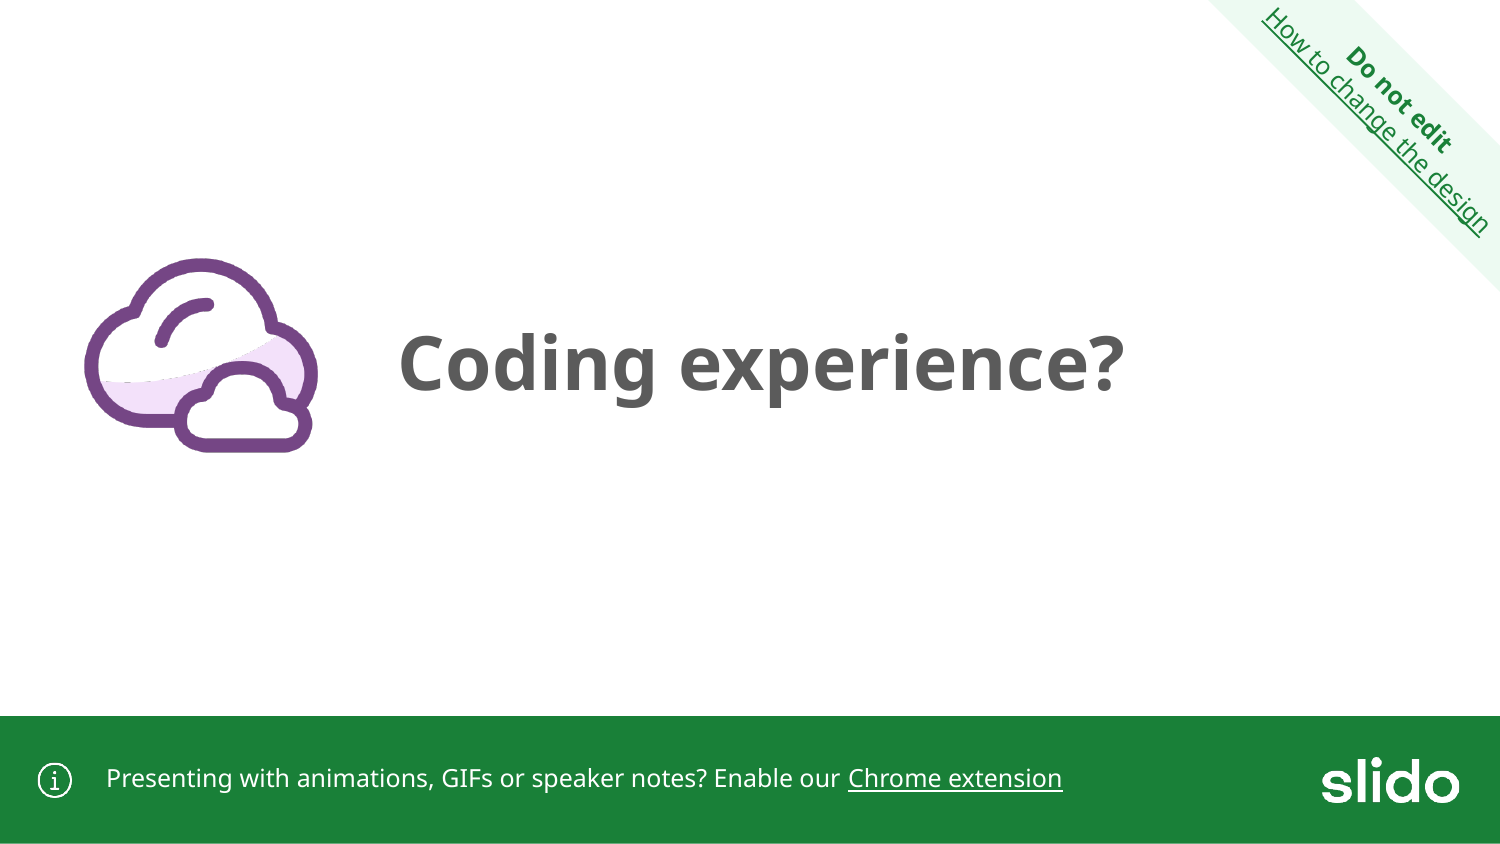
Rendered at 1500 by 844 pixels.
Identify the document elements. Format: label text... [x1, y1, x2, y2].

picture [1299, 733, 1482, 826]
picture [36, 761, 74, 799]
text_box Presenting with animations, GIFs or speaker notes? Enable our Chrome extension [91, 716, 1231, 844]
text_box Do not edit How to change the design [1209, 0, 1500, 291]
text_box Coding experience? [382, 216, 1427, 504]
text_box [1347, 0, 1500, 153]
text_box [1231, 716, 1500, 844]
picture [54, 214, 347, 507]
text_box [0, 716, 91, 844]
